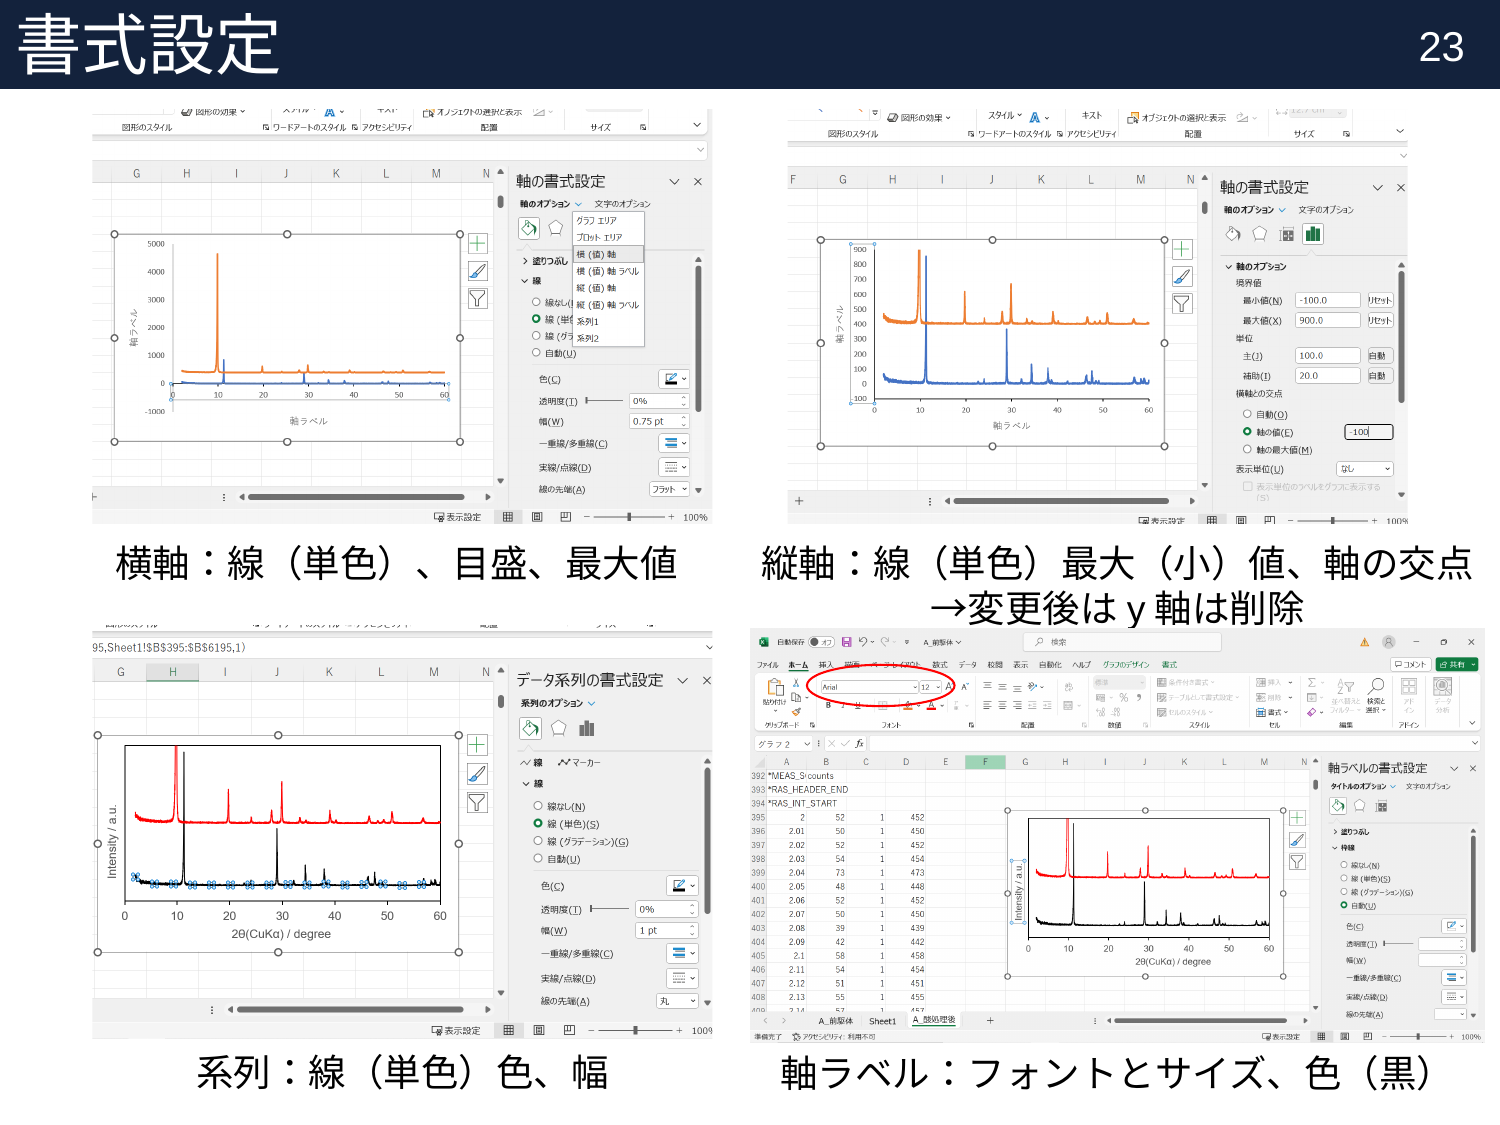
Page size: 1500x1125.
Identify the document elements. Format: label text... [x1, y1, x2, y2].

picture [787, 109, 1408, 524]
text_box 系列：線（単色）色、幅 [132, 1041, 673, 1102]
picture [92, 625, 713, 1039]
text_box 軸ラベル：フォントとサイズ、色（黒） [737, 1042, 1498, 1102]
text_box 横軸：線（単色）、目盛、最大値 [80, 532, 713, 593]
text_box 縦軸：線（単色）最大（小）値、軸の交点→変更後はy軸は削除 [742, 532, 1493, 638]
slide_number 23 [1383, 1, 1500, 88]
title 書式設定 [0, 0, 1500, 100]
picture [749, 628, 1485, 1043]
picture [92, 109, 713, 524]
